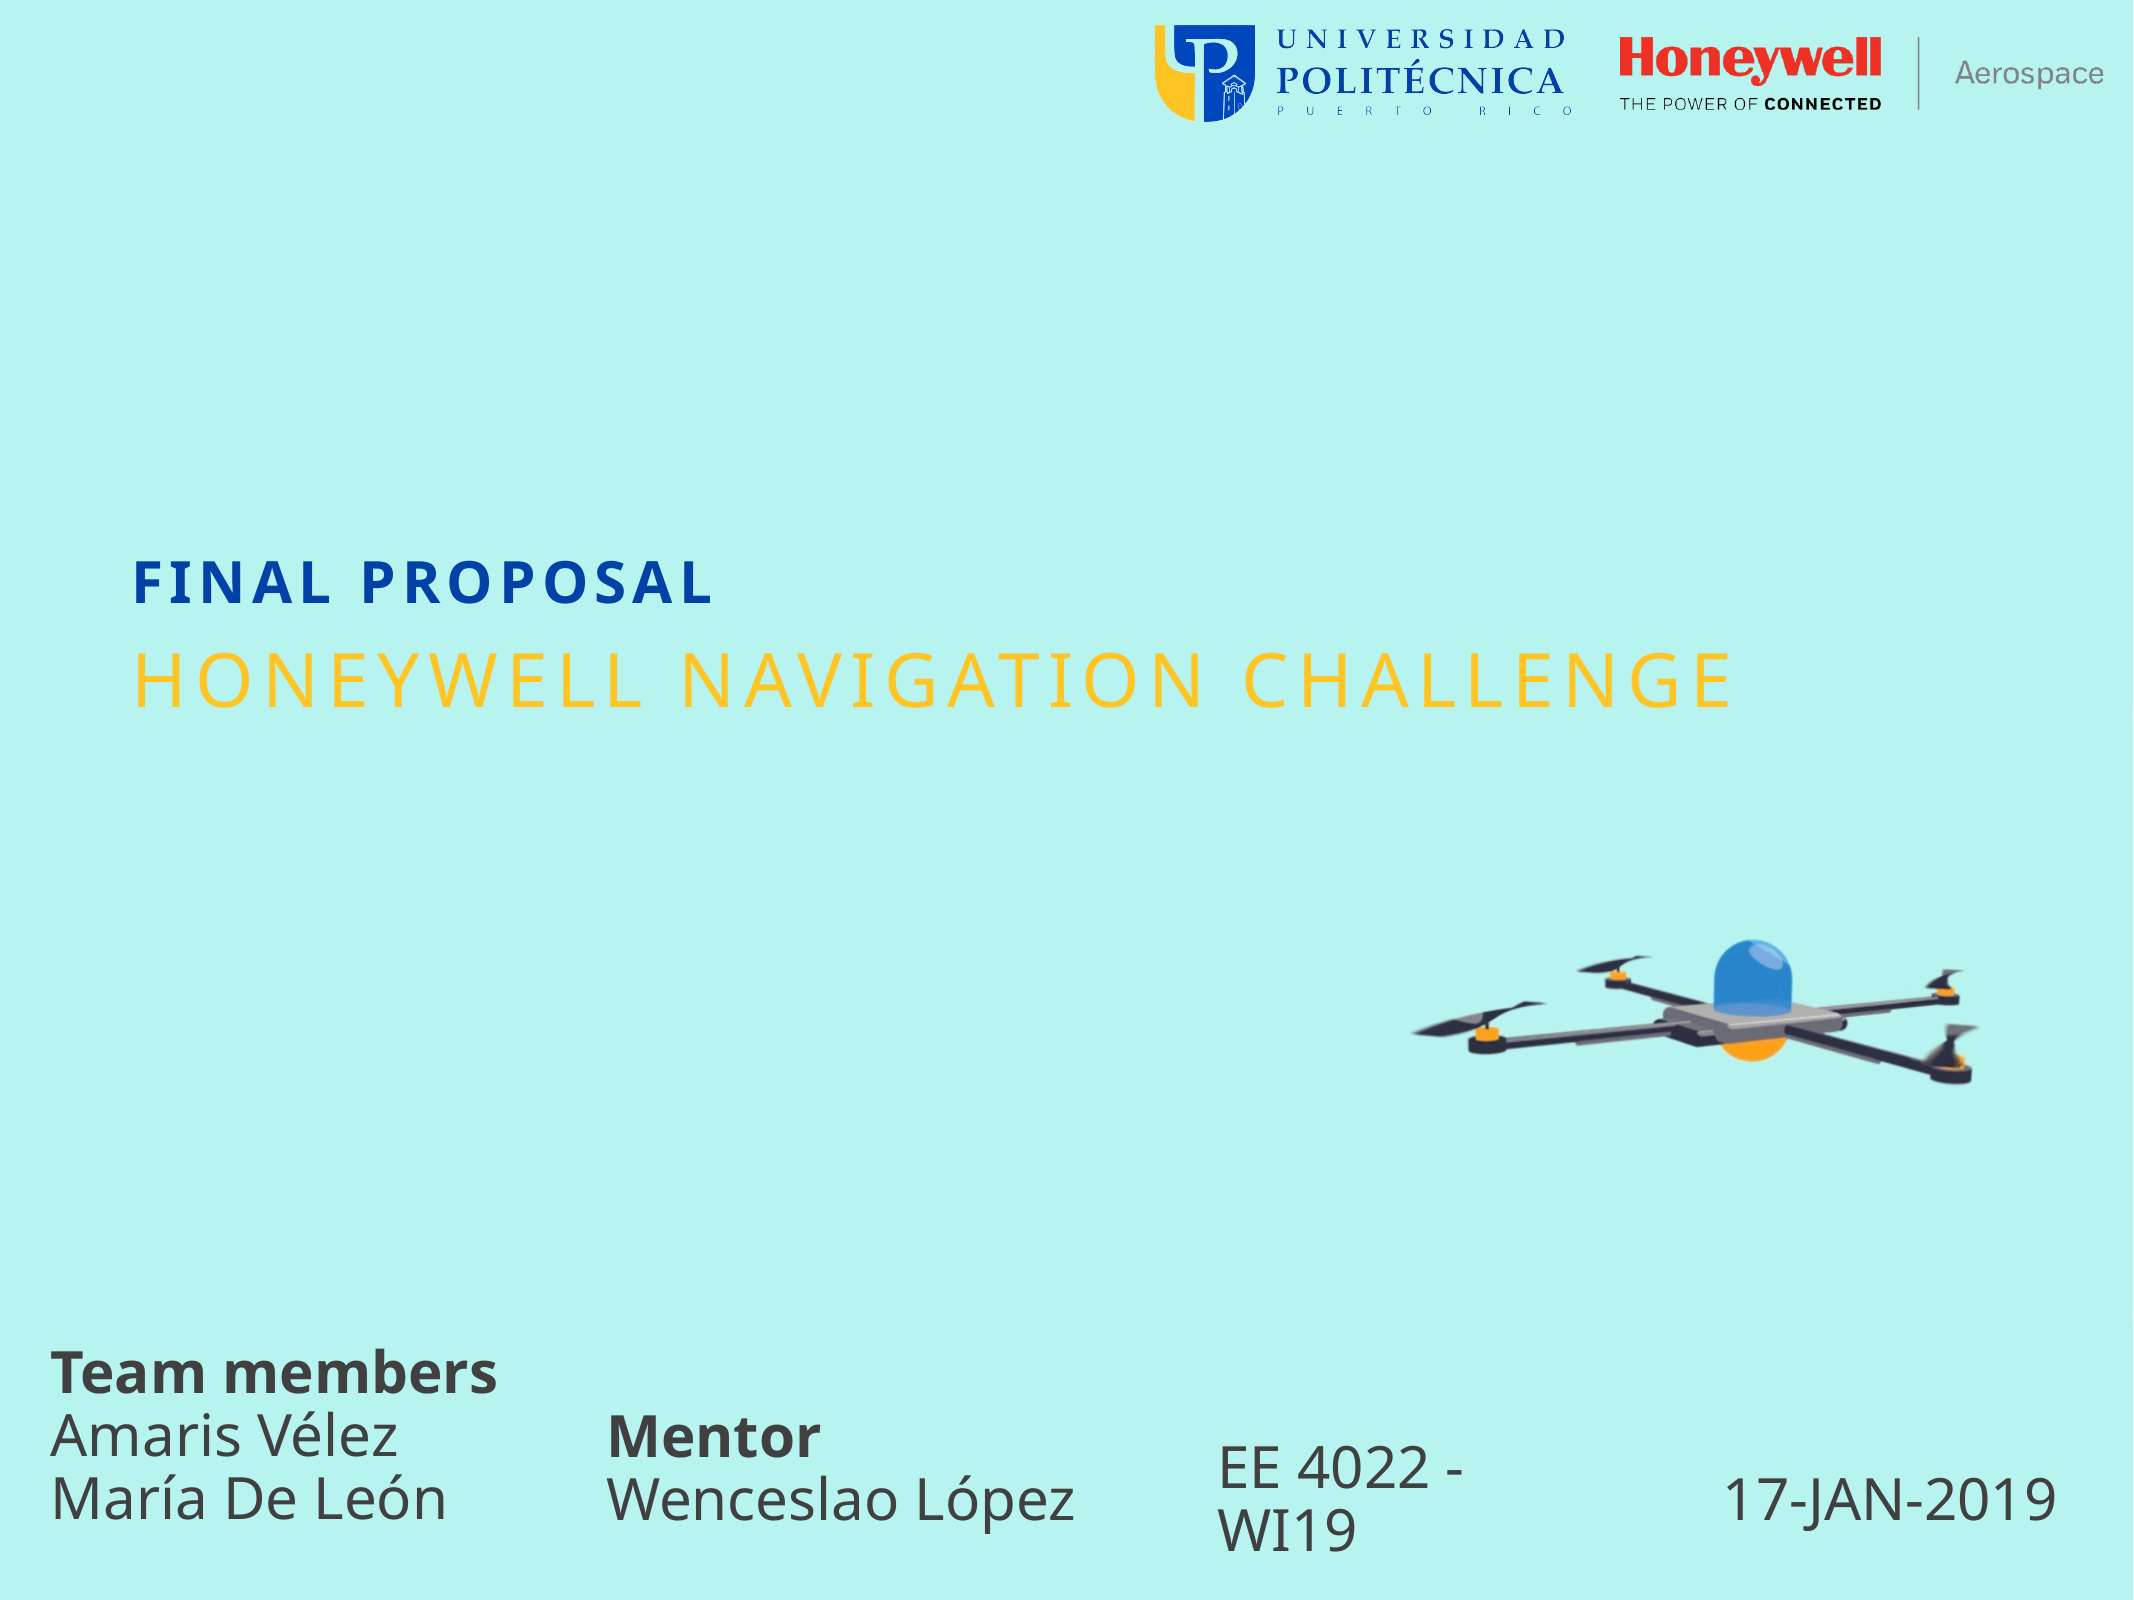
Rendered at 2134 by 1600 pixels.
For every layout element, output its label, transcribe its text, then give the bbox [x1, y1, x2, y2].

picture [1620, 36, 2104, 110]
text_box Mentor Wenceslao López [597, 1398, 1085, 1541]
picture [1320, 711, 2134, 1323]
text_box EE 4022 -WI19 [1209, 1430, 1576, 1573]
list Final proposal [122, 477, 2041, 625]
title Honeywell Navigation challenge [122, 625, 2041, 817]
text_box 17-JAN-2019 [1714, 1461, 2066, 1542]
text_box Team members Amaris Vélez María De León [42, 1335, 507, 1541]
picture [1155, 24, 1571, 122]
